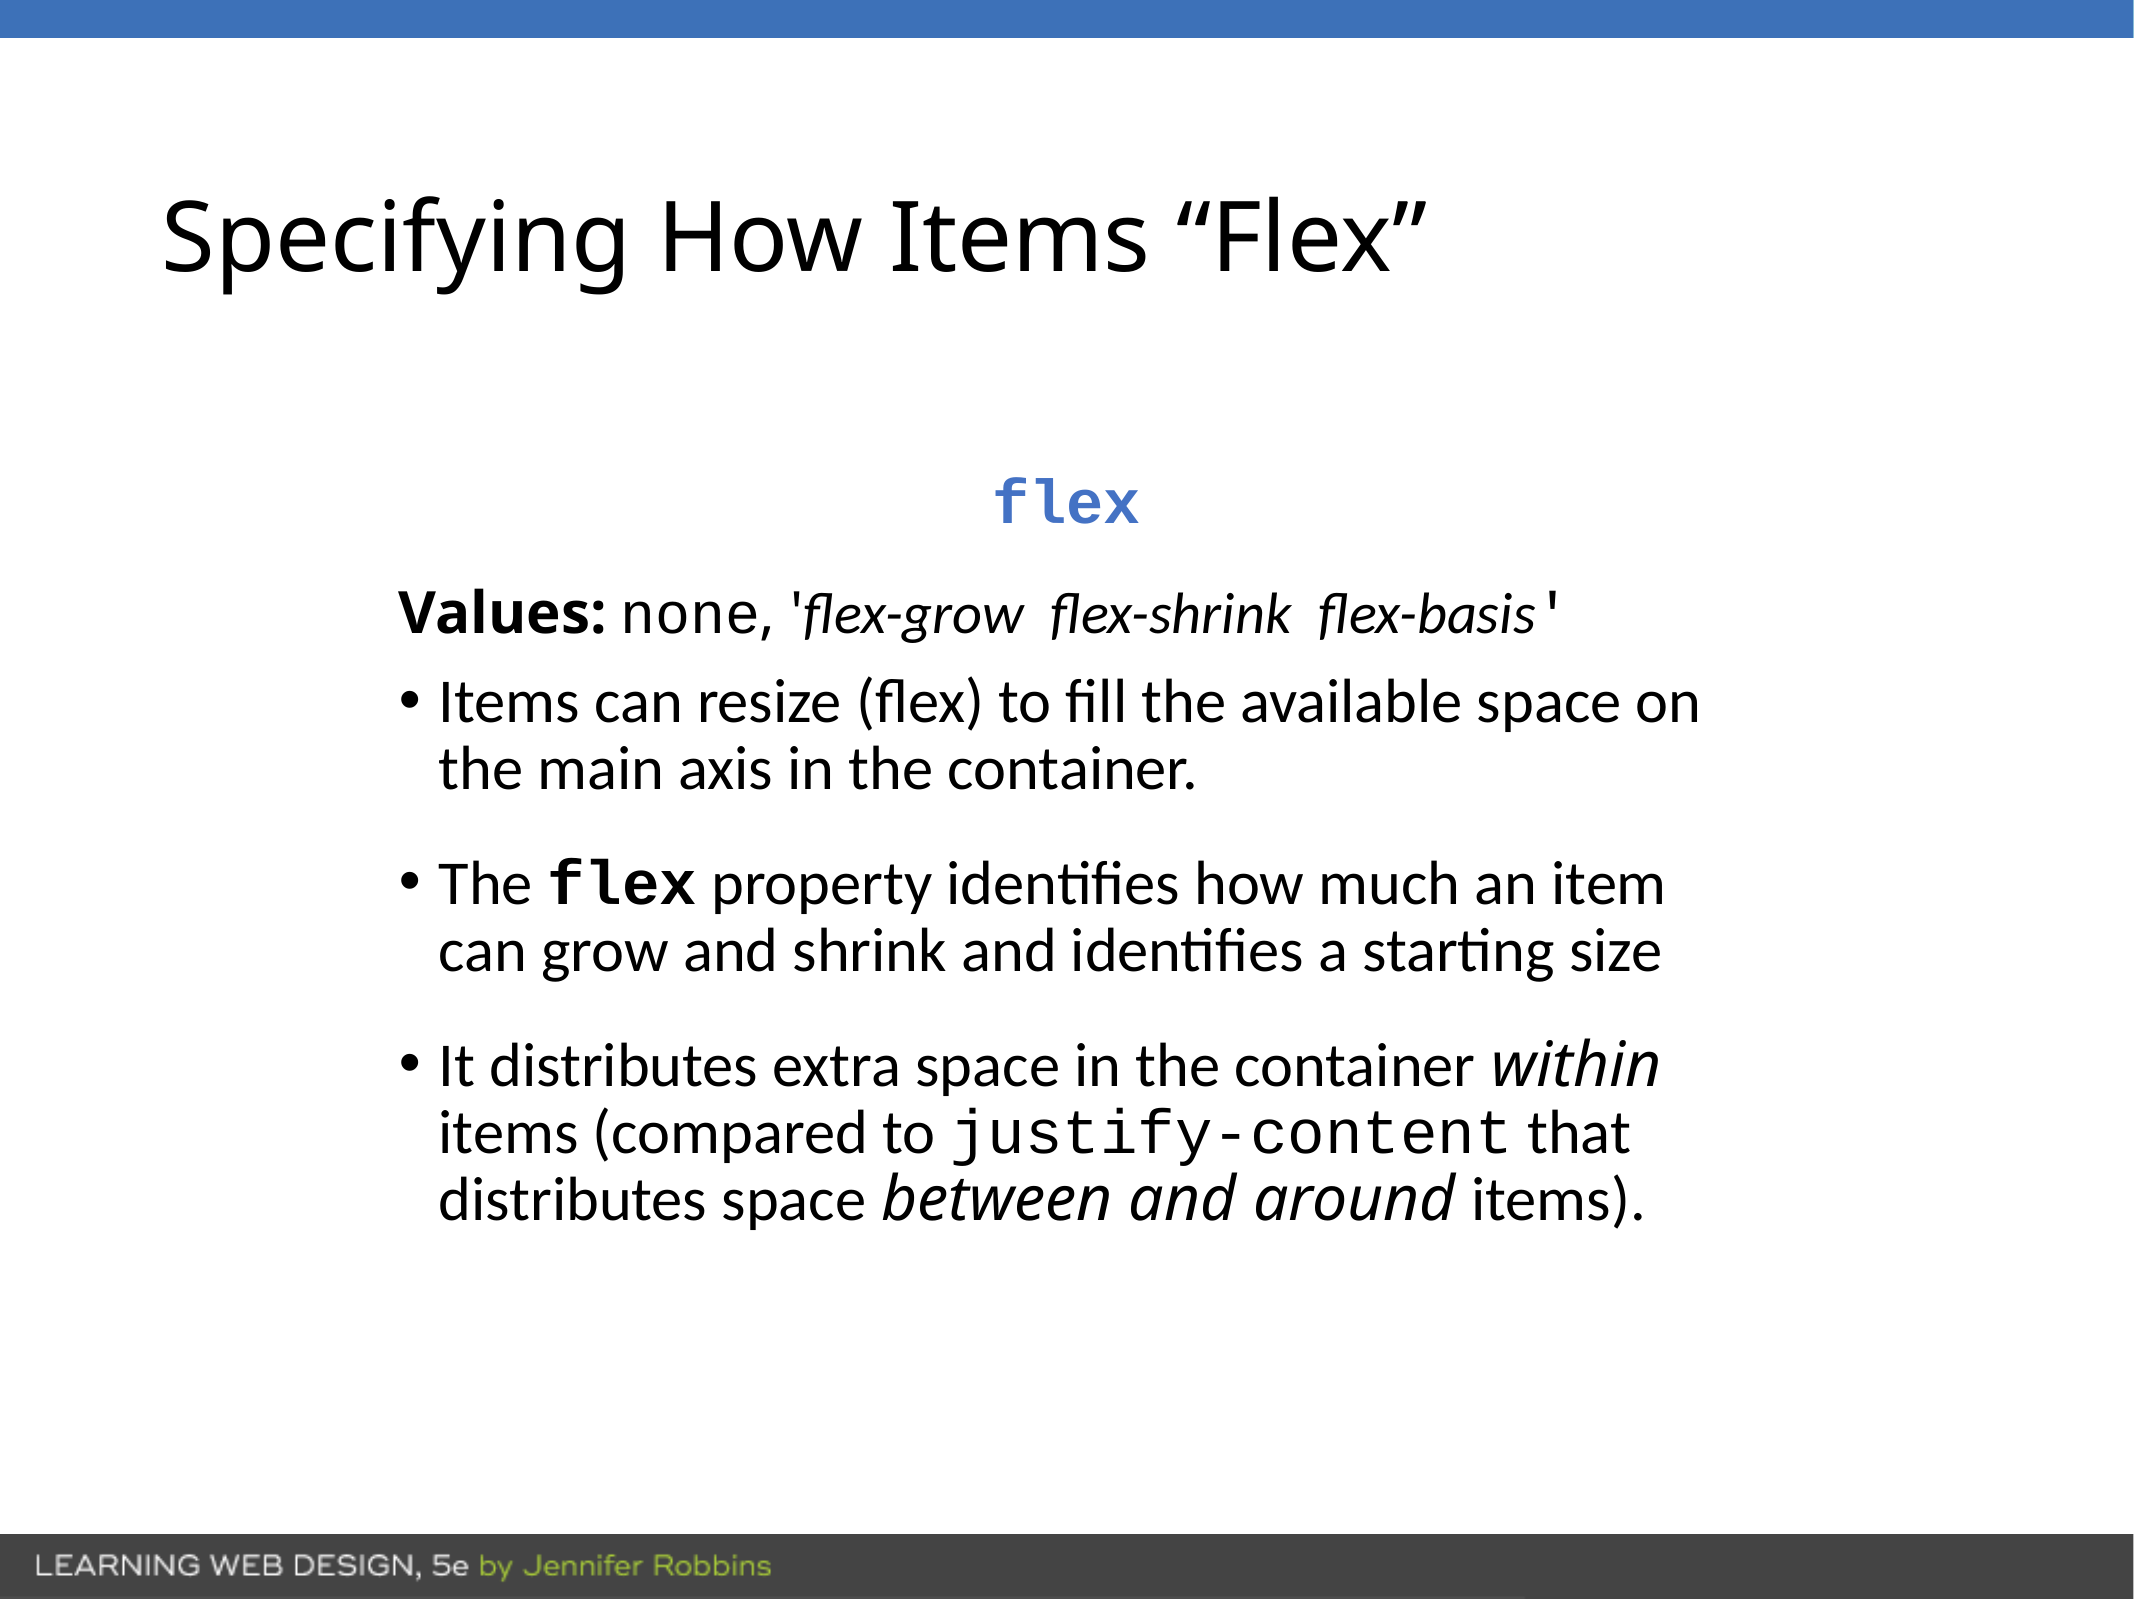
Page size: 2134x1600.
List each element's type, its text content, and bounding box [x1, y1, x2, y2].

picture [0, 1534, 2134, 1599]
list flex Values: none, 'flex-grow flex-shrink flex-basis' Items can resize (flex) to fill the available space on the main axis in the container. The flex property identifies how much an item can grow and shrink and identifies a starting size It distributes extra space in the container within items (compared to justify-content that distributes space between and around items). [383, 461, 1750, 1294]
title Specifying How Items “Flex” [146, 85, 1987, 395]
